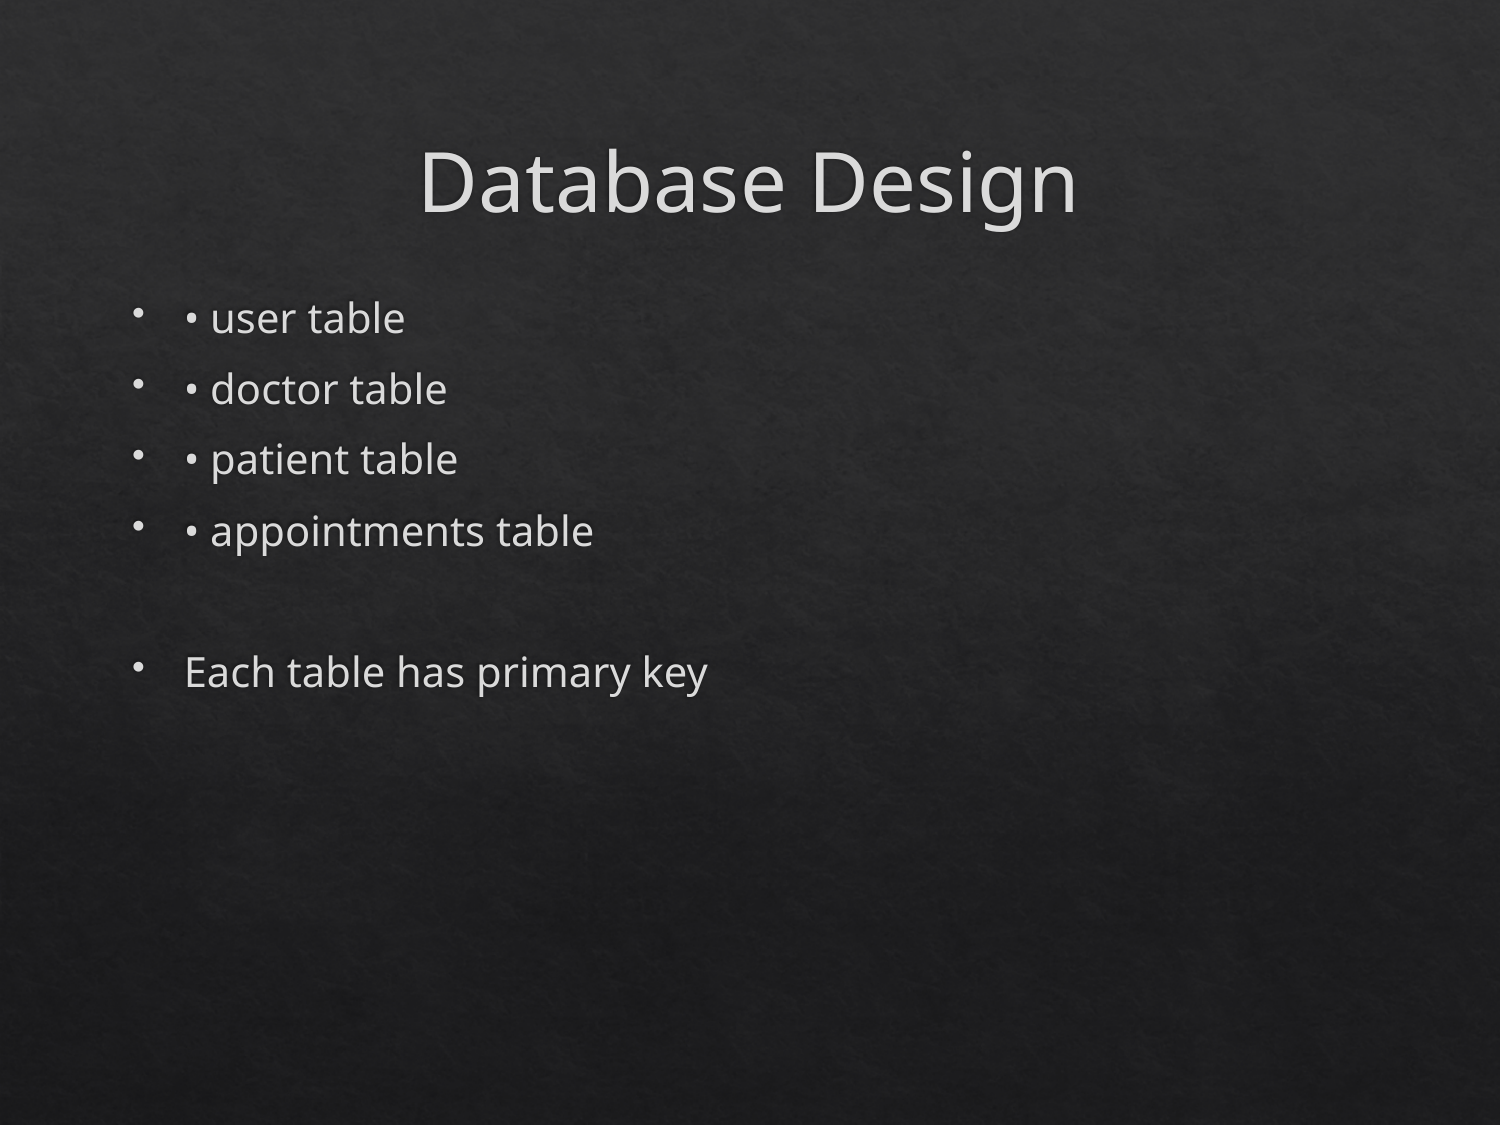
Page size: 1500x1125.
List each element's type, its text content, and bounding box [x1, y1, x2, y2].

list • user table • doctor table • patient table • appointments table Each table has primary key [112, 284, 1387, 950]
title Database Design [112, 99, 1387, 260]
